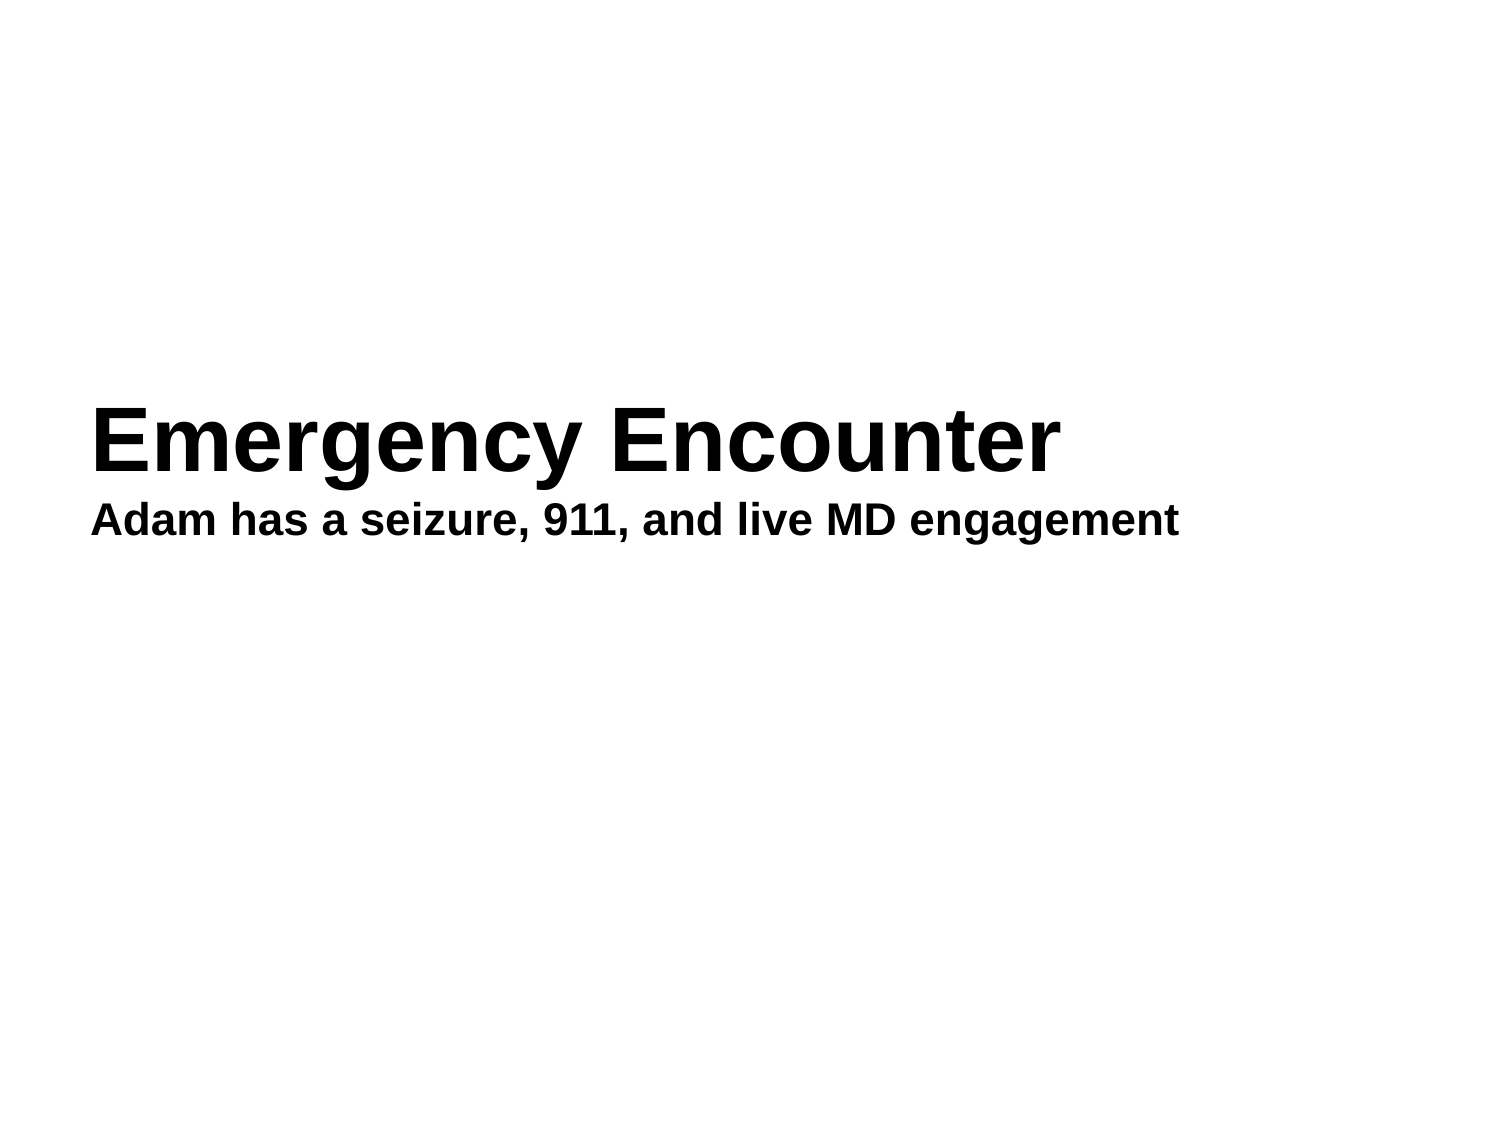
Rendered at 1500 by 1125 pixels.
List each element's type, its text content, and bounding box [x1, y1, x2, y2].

title Emergency Encounter Adam has a seizure, 911, and live MD engagement [75, 368, 1425, 557]
